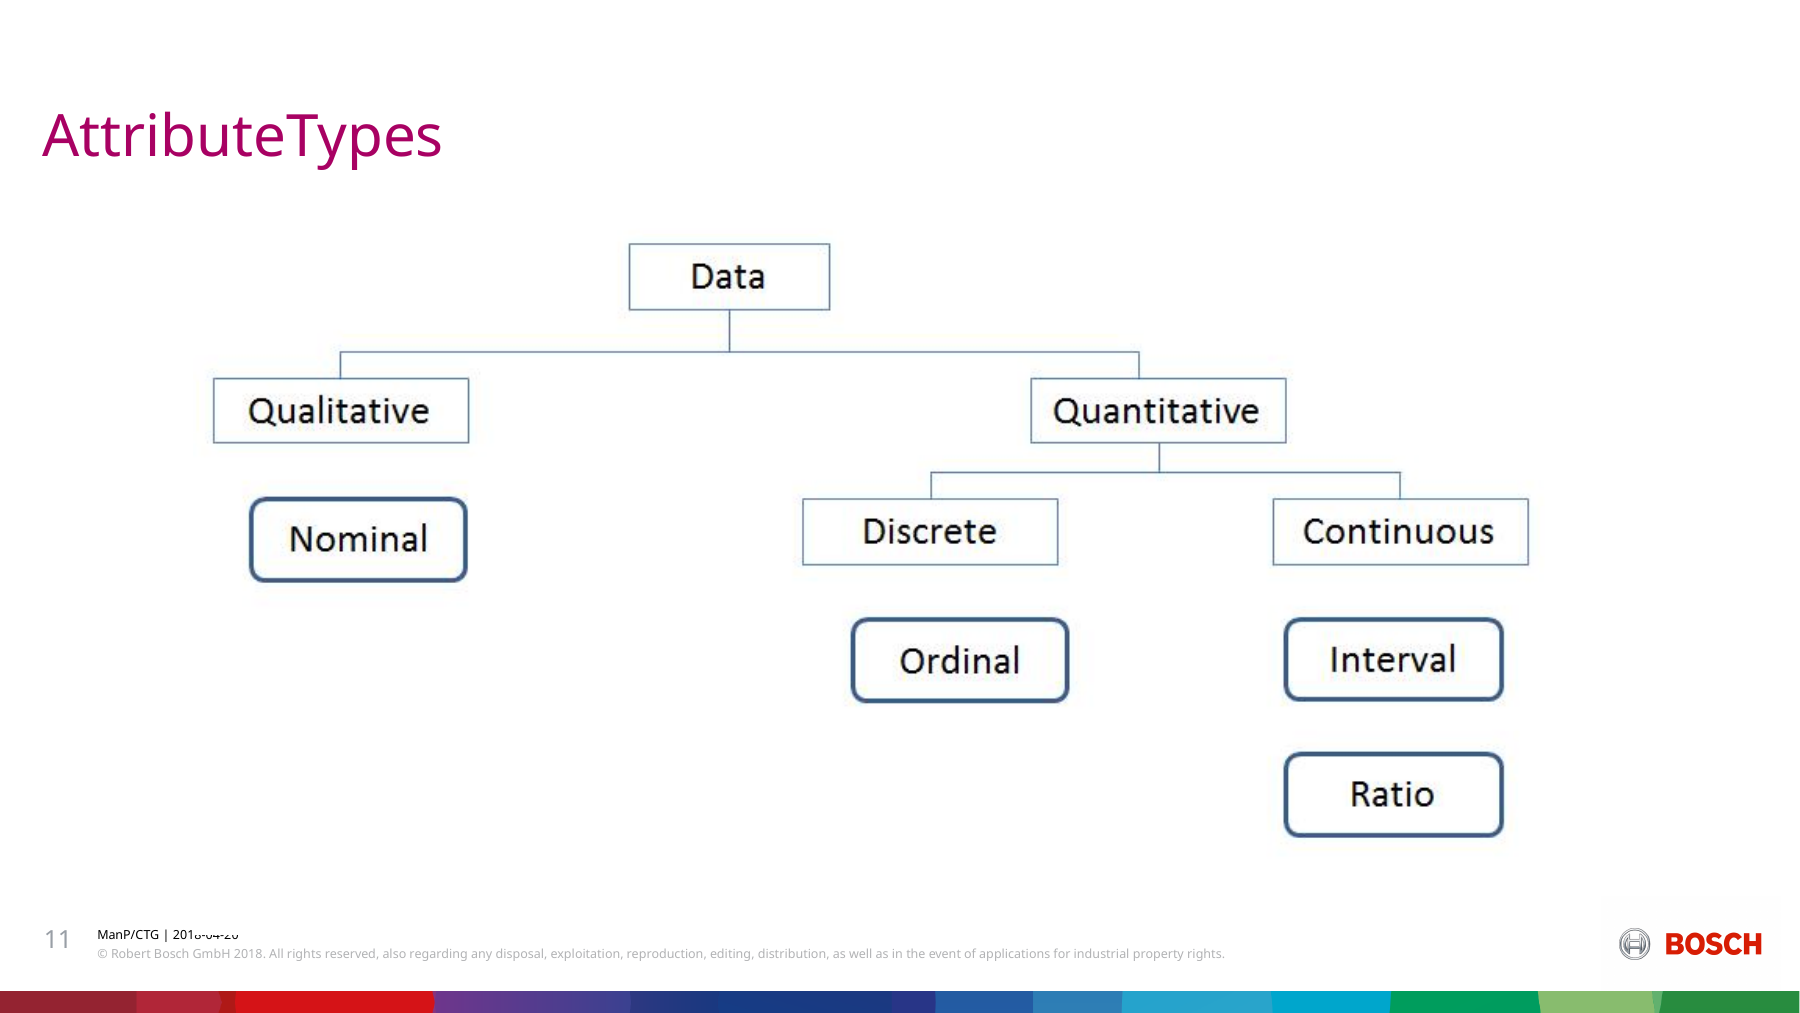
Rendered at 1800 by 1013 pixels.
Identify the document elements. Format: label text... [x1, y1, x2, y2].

text_box © Robert Bosch GmbH 2018. All rights reserved, also regarding any disposal, exploitation, reproduction, editing, distribution, as well as in the event of applications for industrial property rights. [97, 944, 1599, 980]
picture [193, 206, 1573, 935]
title AttributeTypes [42, 106, 1758, 170]
picture [1390, 991, 1800, 1013]
text_box ManP/CTG | 2018-04-20 [97, 925, 1599, 944]
picture [0, 991, 1272, 1013]
text_box 11 [43, 923, 92, 991]
